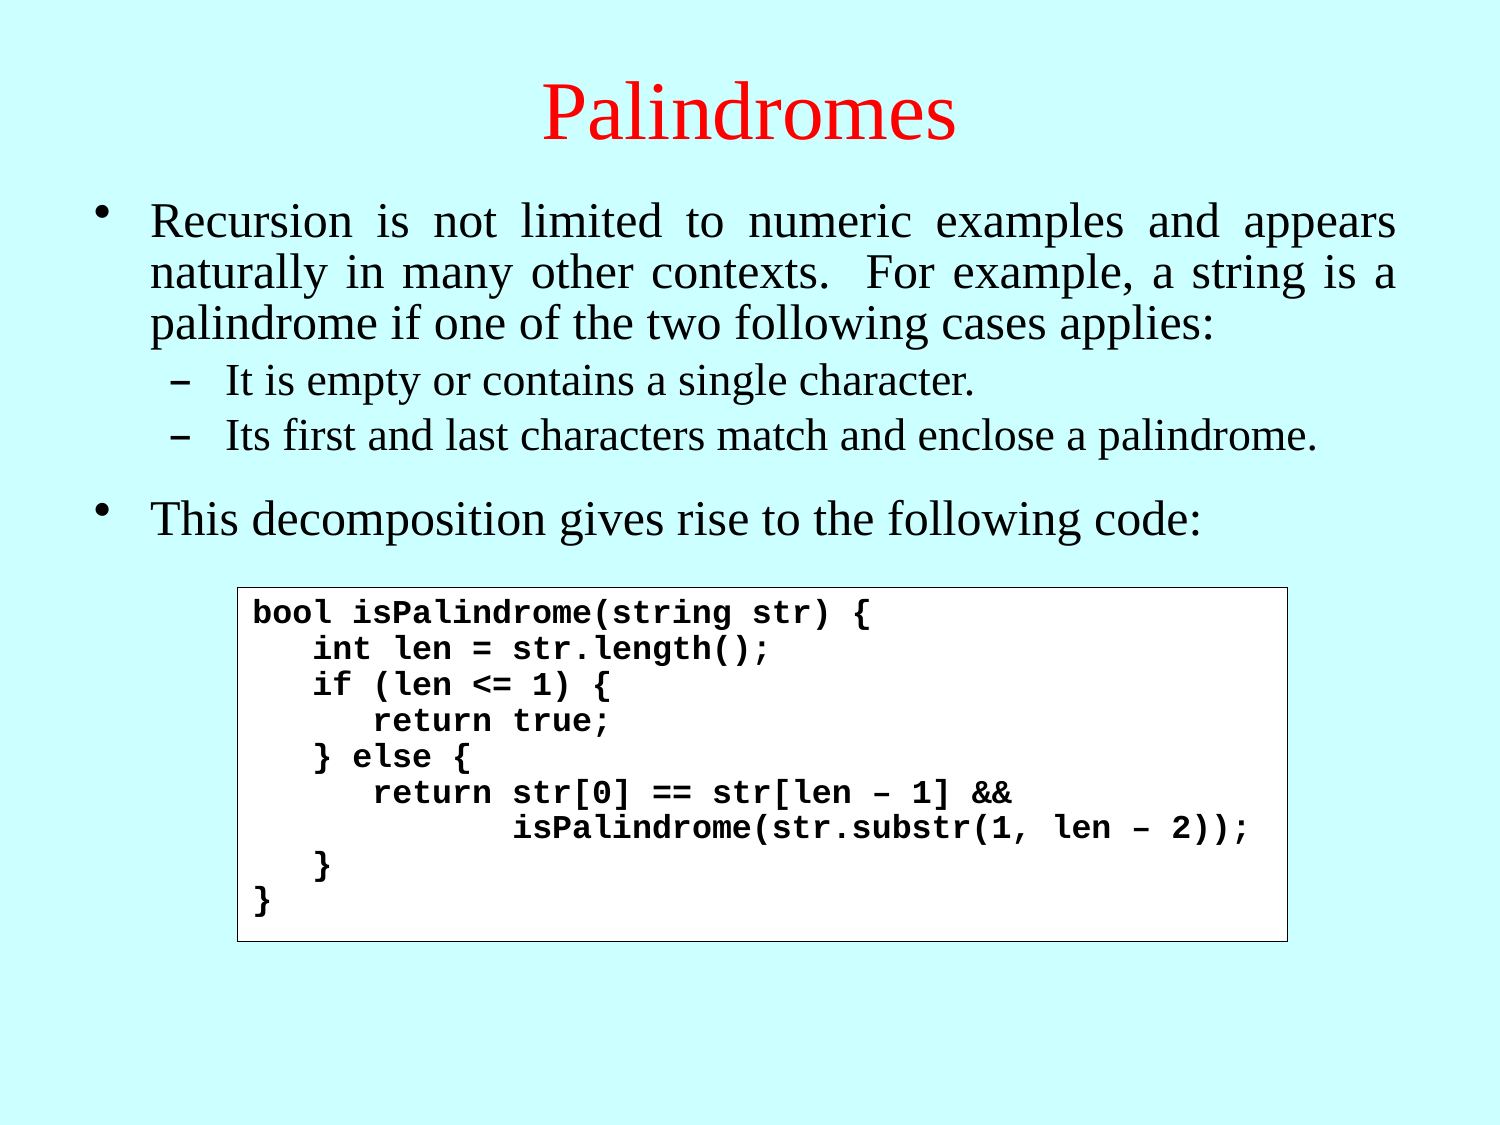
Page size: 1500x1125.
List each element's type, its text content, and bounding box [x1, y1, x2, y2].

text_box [78, 487, 1413, 942]
text_box Recursion is not limited to numeric examples and appears naturally in many other contexts. For example, a string is a palindrome if one of the two following cases applies: It is empty or contains a single character. Its first and last characters match and enclose a palindrome. [79, 189, 1413, 375]
title Palindromes [0, 12, 1500, 201]
